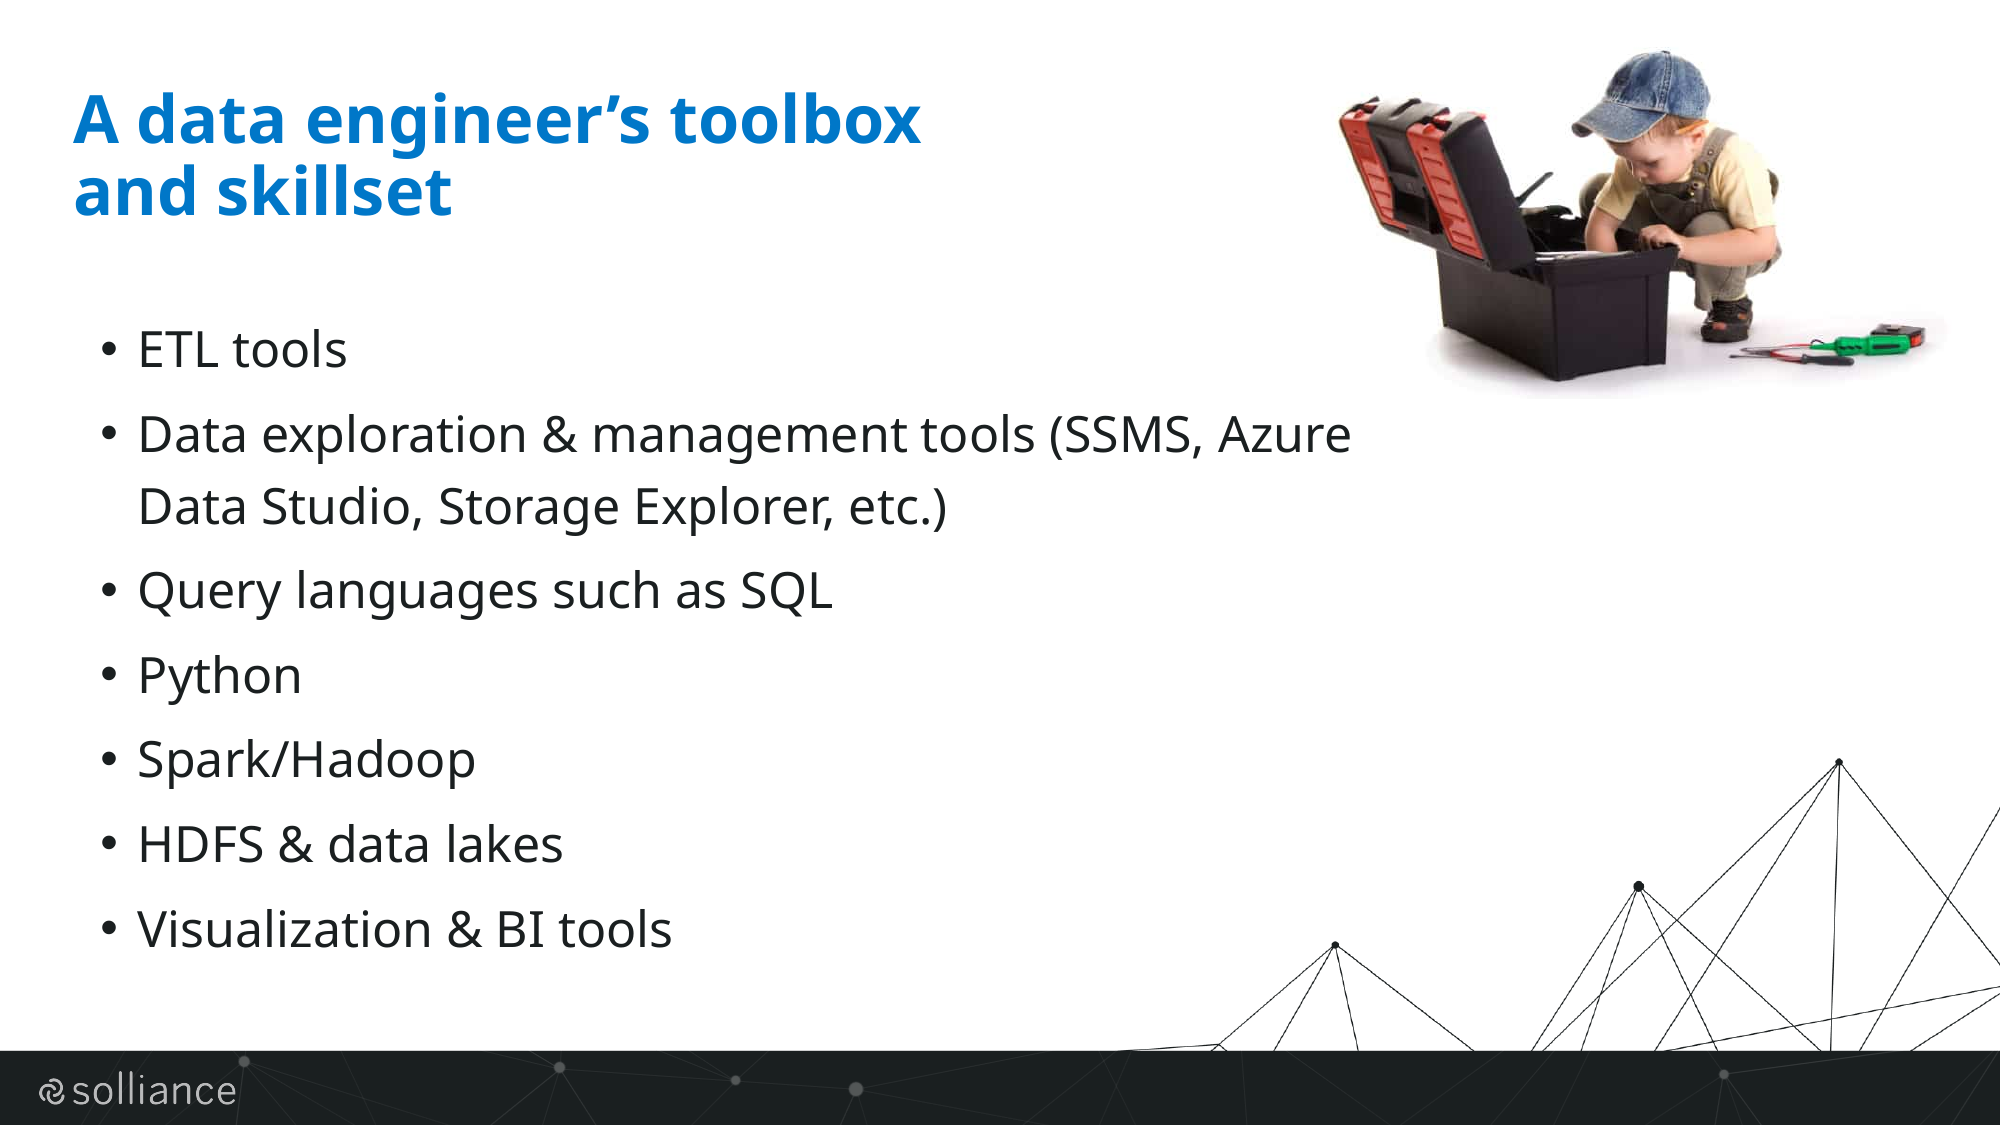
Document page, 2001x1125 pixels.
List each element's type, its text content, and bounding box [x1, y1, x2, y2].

picture [869, 668, 2000, 1051]
picture [1300, 16, 1981, 399]
list ETL tools Data exploration & management tools (SSMS, Azure Data Studio, Storage Explorer, etc.) Query languages such as SQL Python Spark/Hadoop HDFS & data lakes Visualization & BI tools [85, 298, 1426, 1013]
title A data engineer’s toolbox and skillset [58, 48, 949, 267]
picture [39, 1071, 236, 1105]
